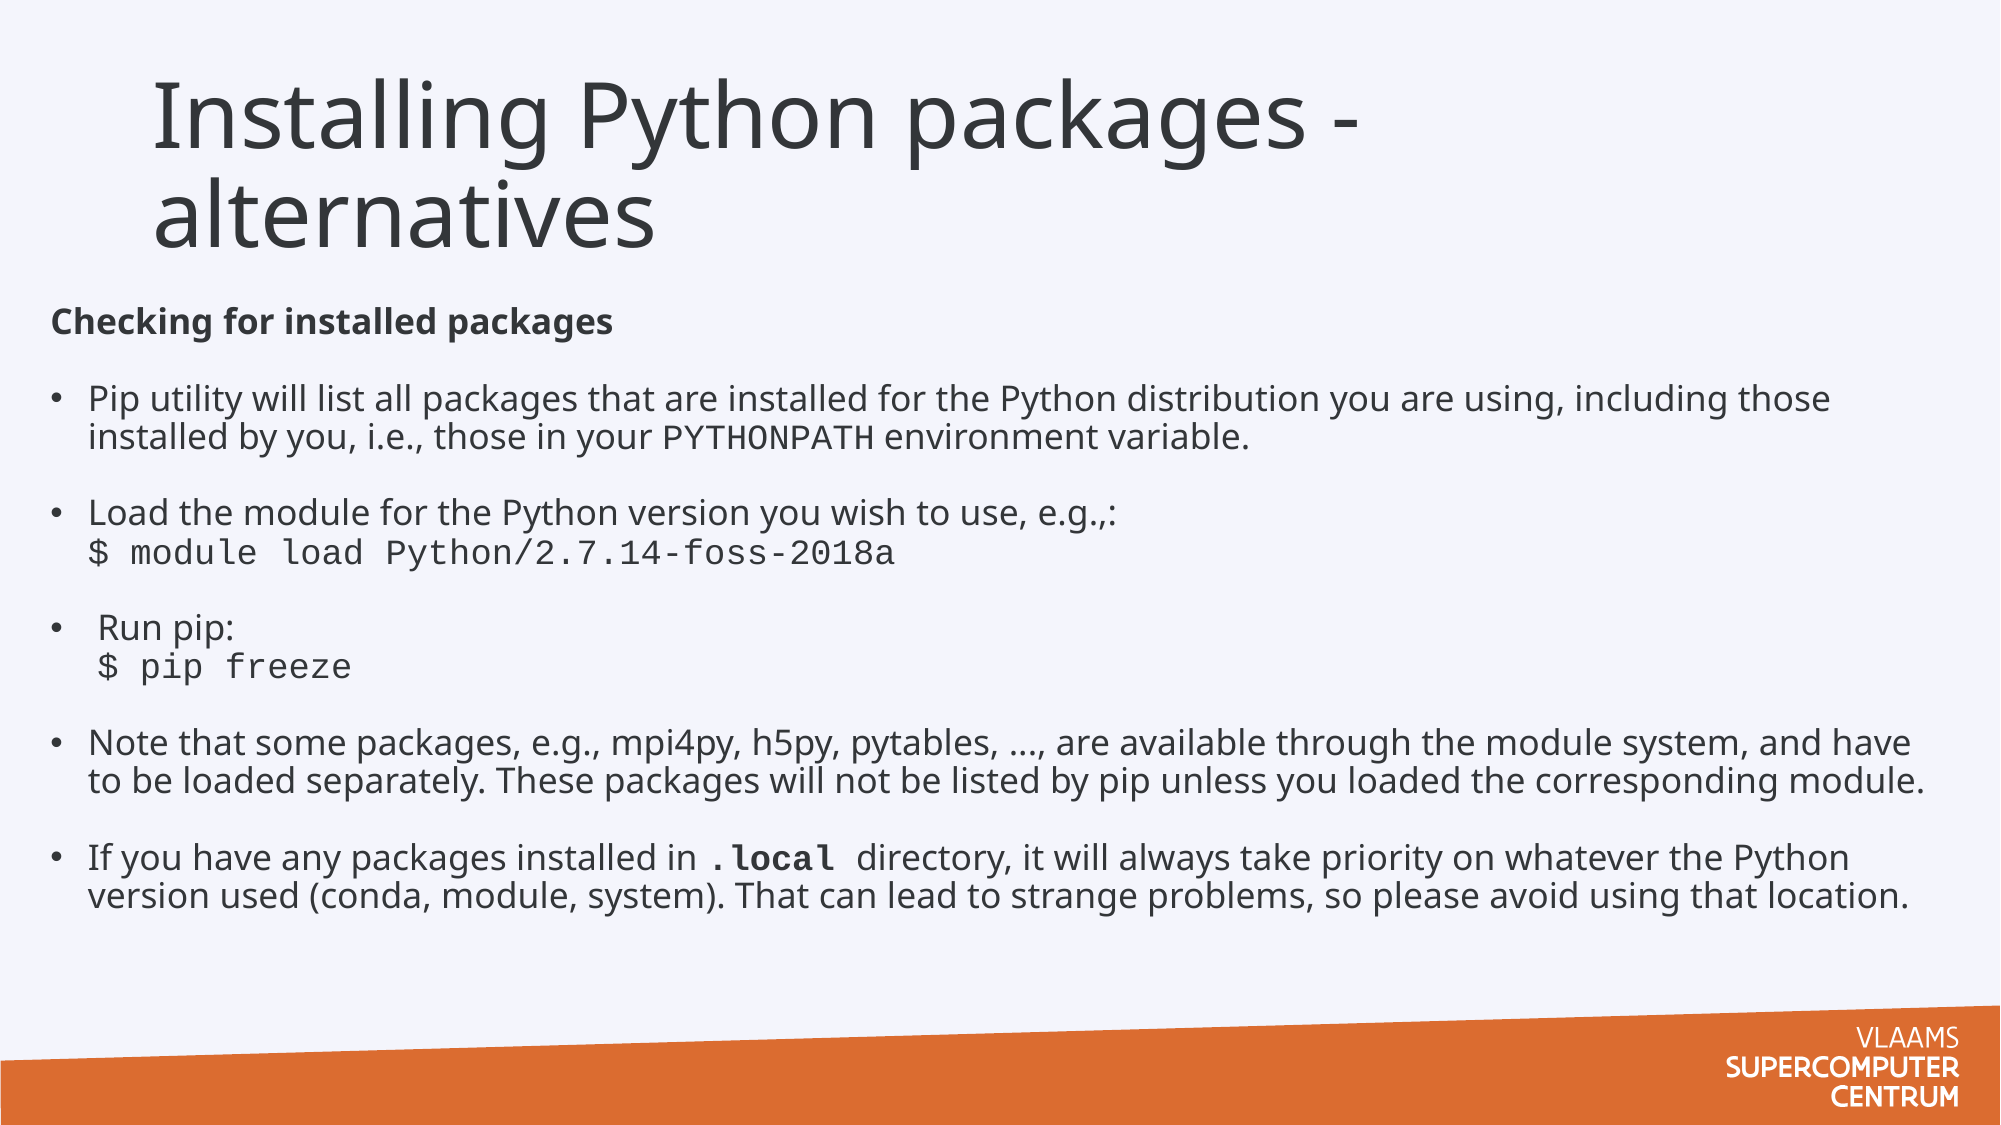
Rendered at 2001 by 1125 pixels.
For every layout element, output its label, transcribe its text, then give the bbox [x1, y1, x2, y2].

picture [1725, 1023, 1960, 1117]
list Checking for installed packages Pip utility will list all packages that are installed for the Python distribution you are using, including those installed by you, i.e., those in your PYTHONPATH environment variable. Load the module for the Python version you wish to use, e.g.,: $ module load Python/2.7.14-foss-2018a Run pip: $ pip freeze Note that some packages, e.g., mpi4py, h5py, pytables, ..., are available through the module system, and have to be loaded separately. These packages will not be listed by pip unless you loaded the corresponding module. If you have any packages installed in .local directory, it will always take priority on whatever the Python version used (conda, module, system). That can lead to strange problems, so please avoid using that location. [35, 296, 1965, 1023]
title Installing Python packages - alternatives [137, 59, 1863, 278]
